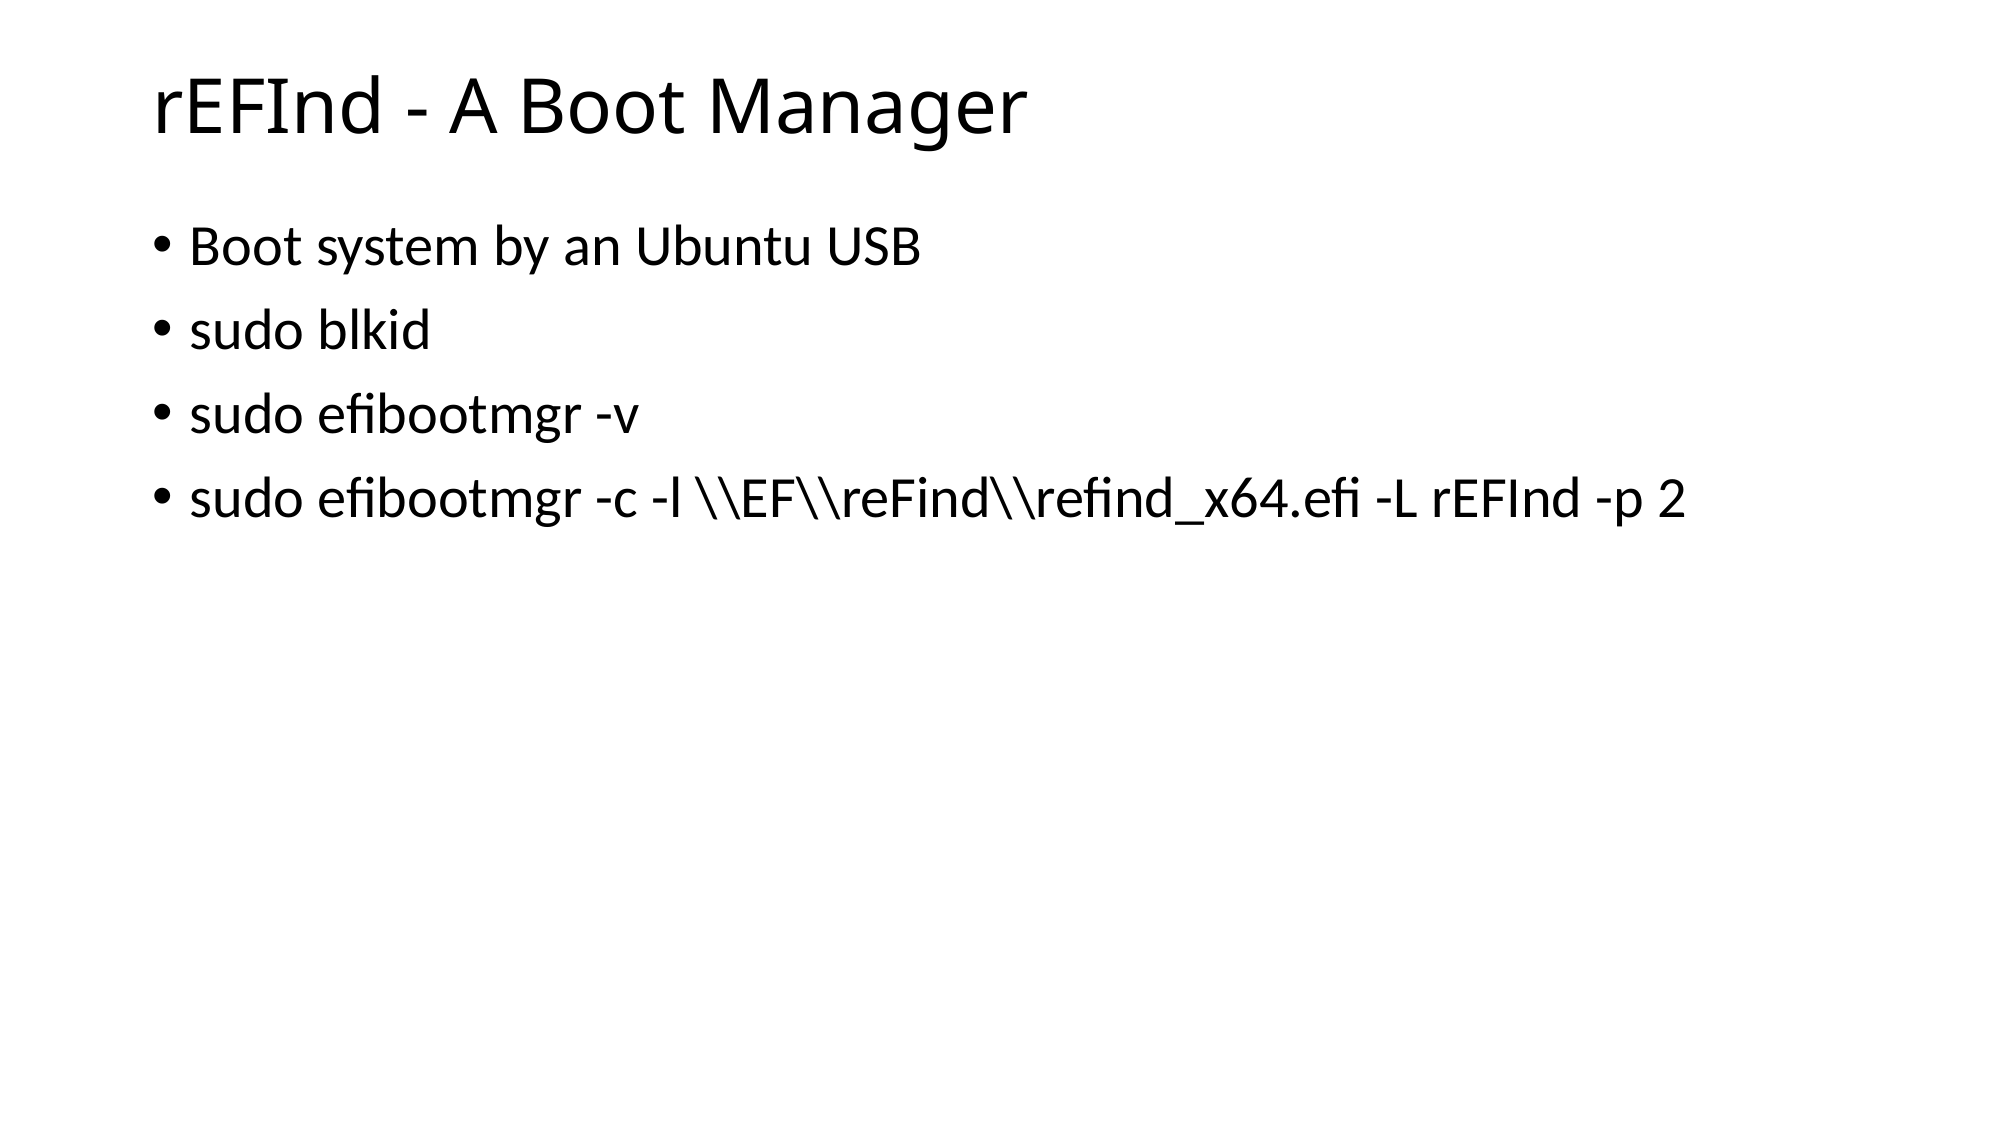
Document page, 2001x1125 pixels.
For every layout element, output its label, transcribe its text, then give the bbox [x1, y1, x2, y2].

list Boot system by an Ubuntu USB sudo blkid sudo efibootmgr -v sudo efibootmgr -c -l \\EF\\reFind\\refind_x64.efi -L rEFInd -p 2 [137, 207, 1863, 1014]
title rEFInd - A Boot Manager [137, 59, 1863, 158]
